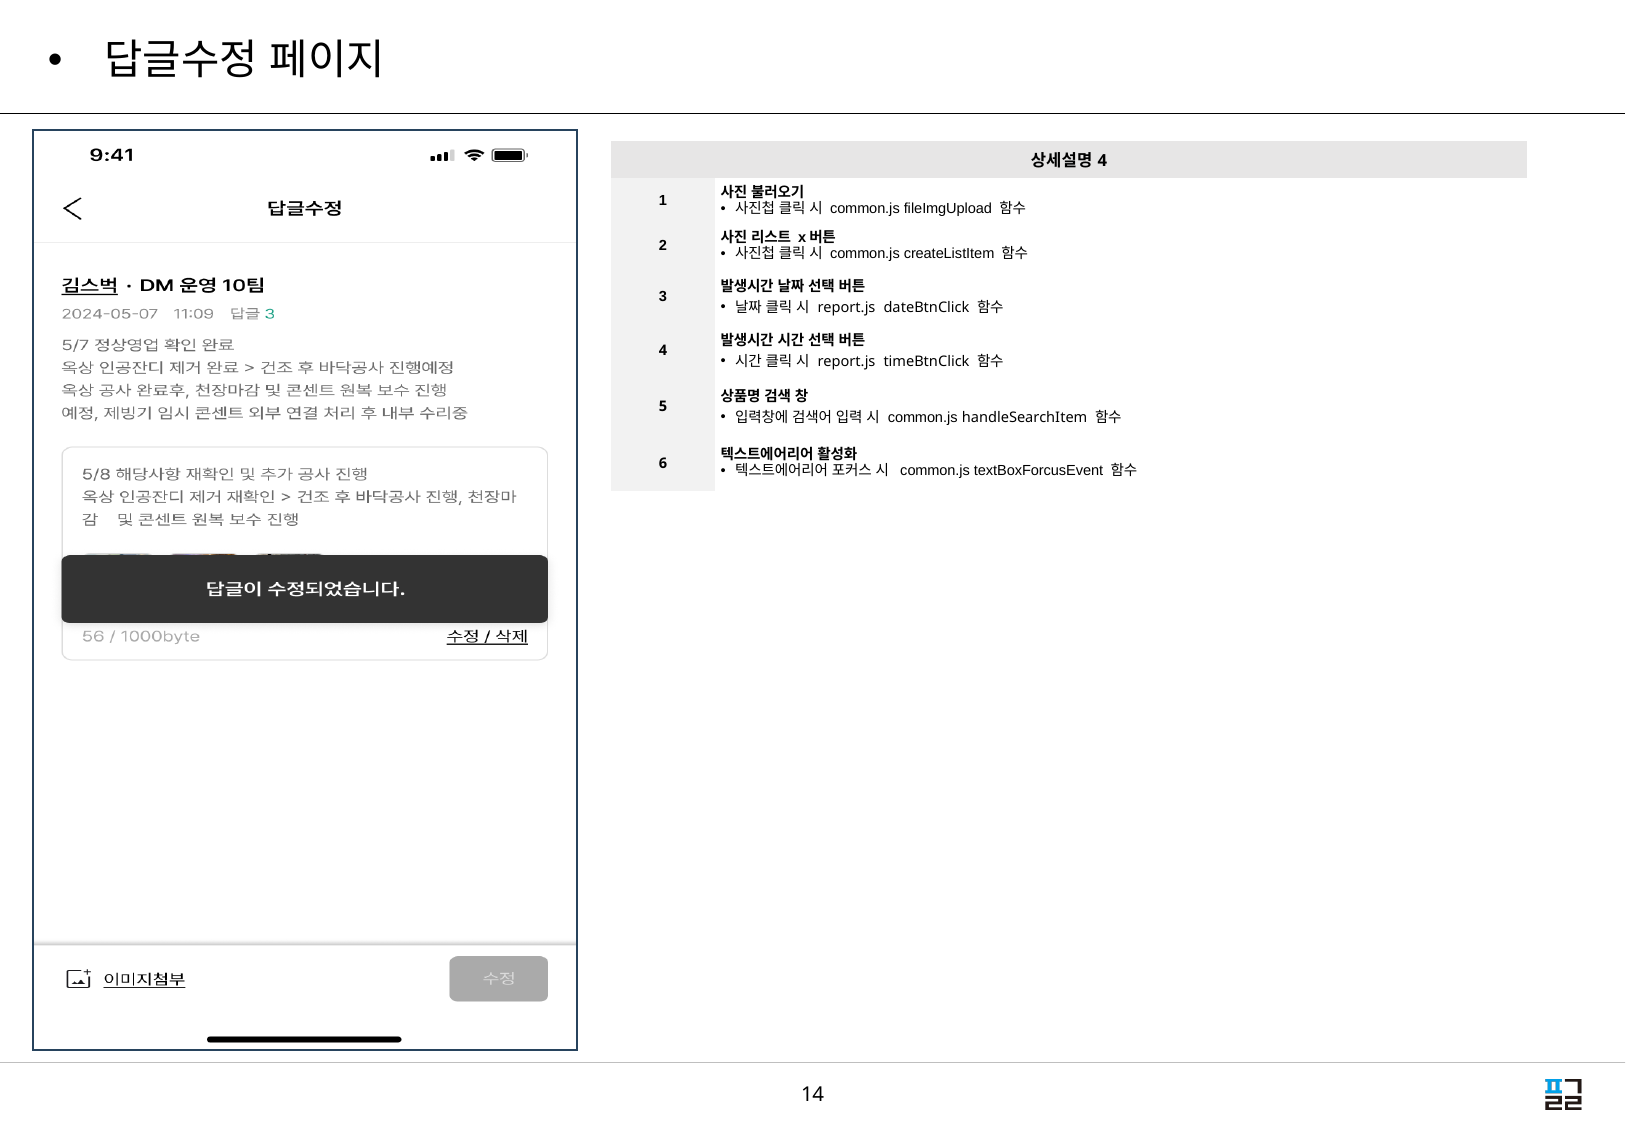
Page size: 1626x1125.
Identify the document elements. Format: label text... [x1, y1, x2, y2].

table_cell 사진 리스트 x버튼 사진첩 클릭 시 common.js createListItem 함수 [715, 222, 1527, 269]
table_cell 텍스트에어리어 활성화​ 텍스트에어리어 포커스 시 common.js textBoxForcusEvent 함수​ [715, 435, 1527, 491]
table_cell 5 [611, 377, 715, 435]
table_cell 4 [611, 323, 715, 377]
table_cell 1 [611, 178, 715, 222]
list 답글수정 페이지 [32, 25, 1123, 97]
table_cell 사진 불러오기 사진첩 클릭 시 common.js fileImgUpload 함수​ [715, 178, 1527, 222]
text_box [32, 129, 578, 1051]
table_header 상세설명4 [611, 141, 1527, 178]
table_cell 발생시간 날짜 선택 버튼​ 날짜 클릭 시 report.js dateBtnClick 함수 [715, 269, 1527, 323]
table_cell 6 [611, 435, 715, 491]
picture [1543, 1077, 1583, 1112]
table_cell 2 [611, 222, 715, 269]
table_cell 발생시간 시간 선택 버튼​ 시간 클릭 시 report.js timeBtnClick 함수​ [715, 323, 1527, 377]
table_cell 3 [611, 269, 715, 323]
table_cell 상품명 검색 창​ 입력창에 검색어 입력 시 common.js handleSearchItem 함수 [715, 377, 1527, 435]
